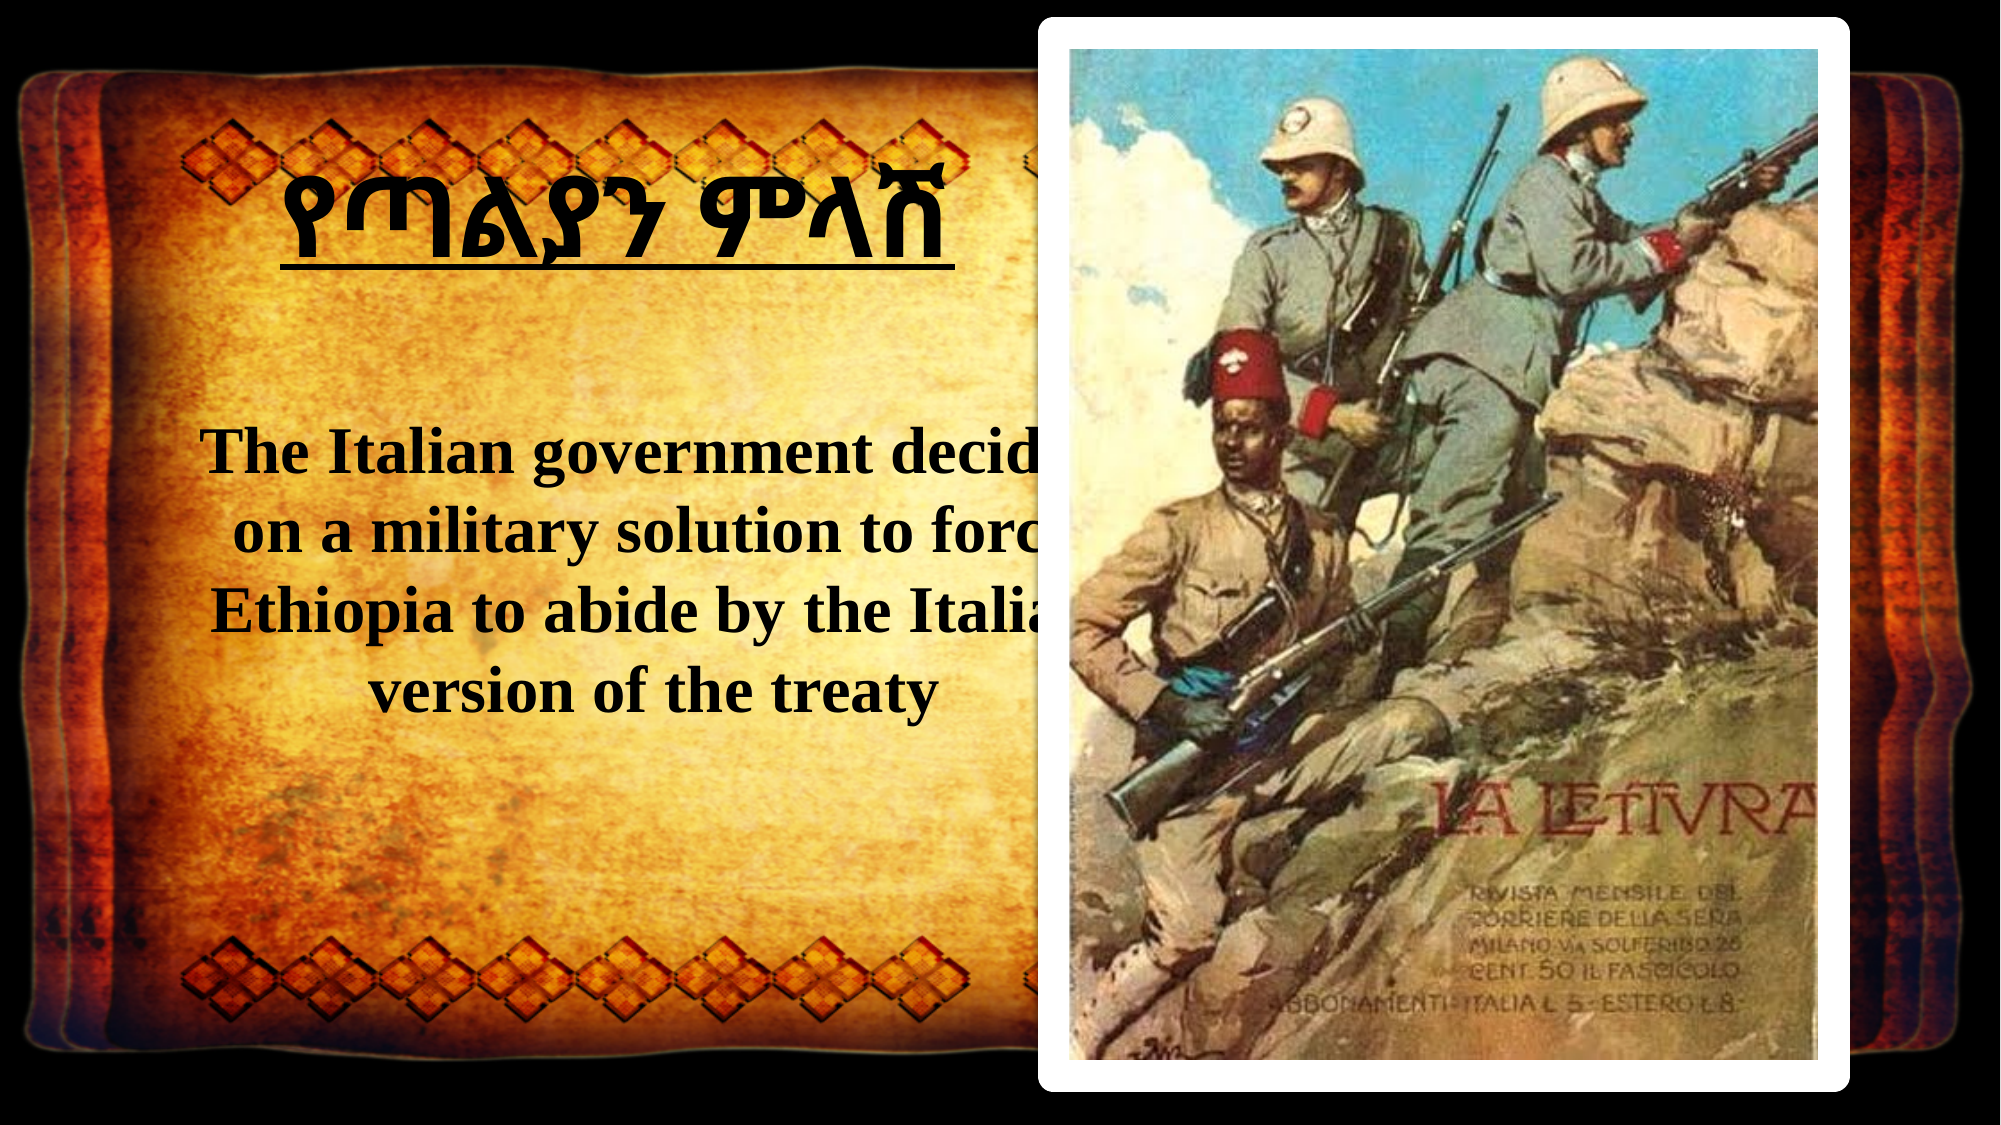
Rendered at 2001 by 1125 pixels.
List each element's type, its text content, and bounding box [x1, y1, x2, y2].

text_box የጣልያን ምላሽ [244, 137, 970, 288]
text_box The Italian government decided on a military solution to force Ethiopia to abide by the Italian version of the treaty [168, 398, 1032, 734]
picture [0, 0, 2001, 1125]
